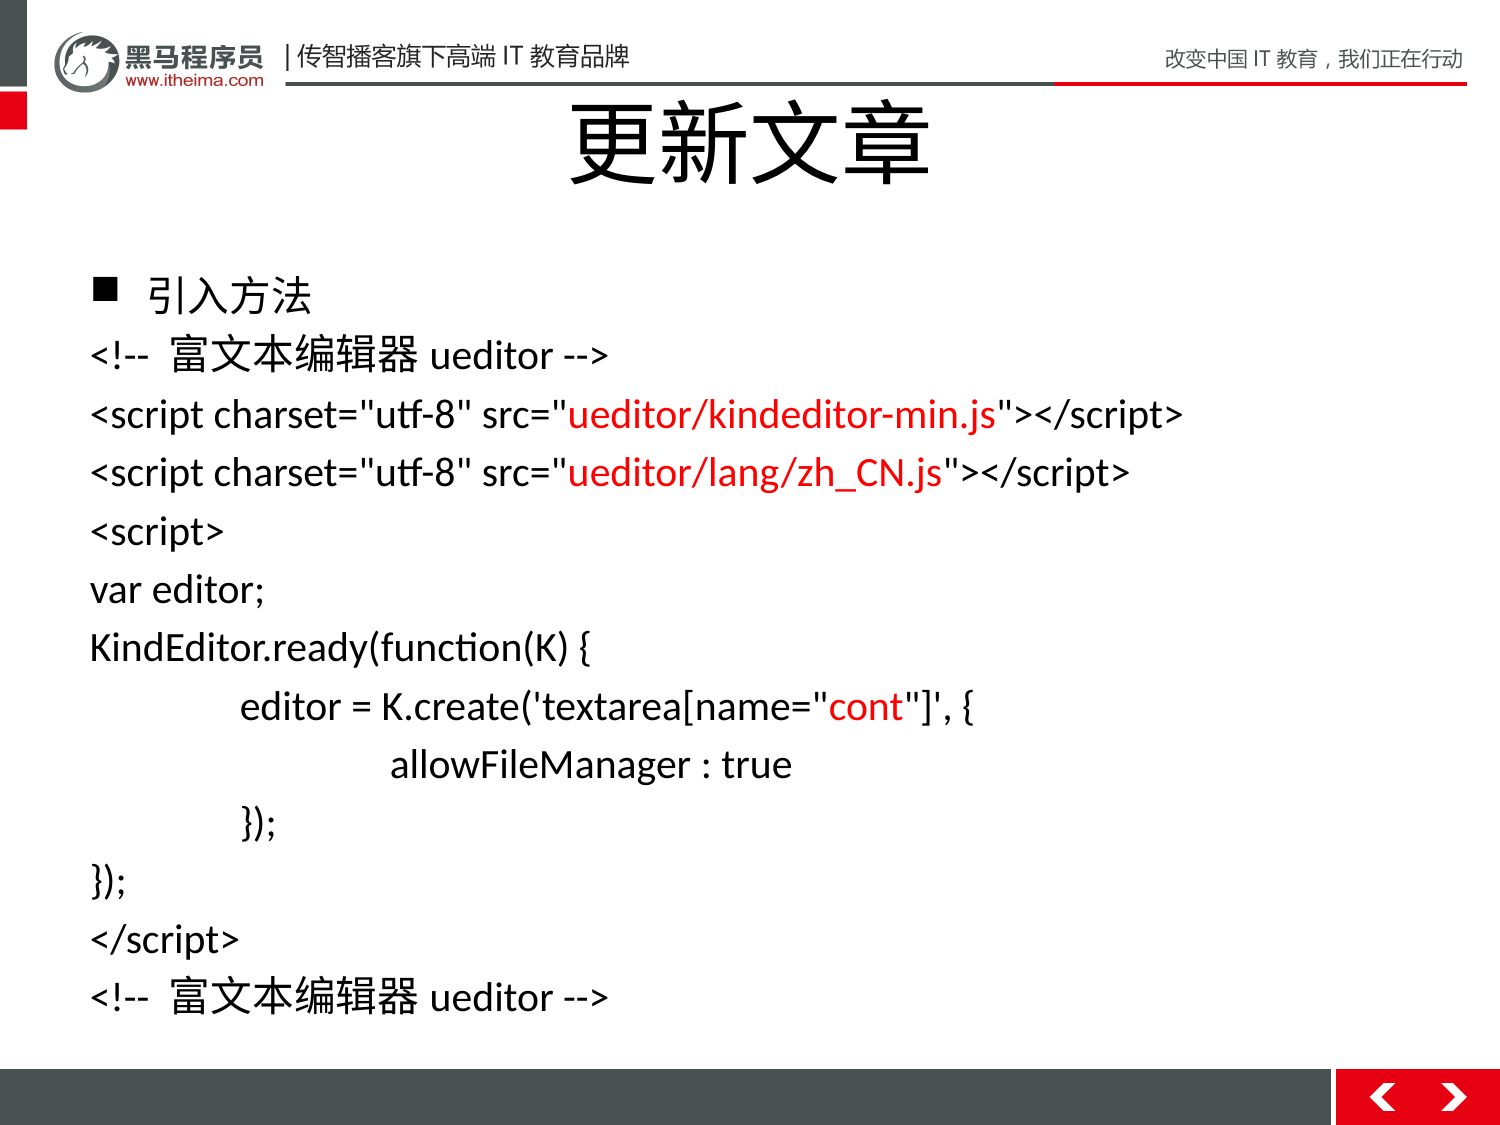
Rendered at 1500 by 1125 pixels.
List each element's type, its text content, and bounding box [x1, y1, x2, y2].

list 引入方法 <!-- 富文本编辑器ueditor --> <script charset="utf-8" src="ueditor/kindeditor-min.js"></script> <script charset="utf-8" src="ueditor/lang/zh_CN.js"></script> <script> var editor; KindEditor.ready(function(K) { editor = K.create('textarea[name="cont"]', { allowFileManager : true }); }); </script> <!-- 富文本编辑器ueditor --> [75, 262, 1425, 1005]
title 更新文章 [75, 78, 1425, 262]
picture [0, 0, 1500, 1125]
